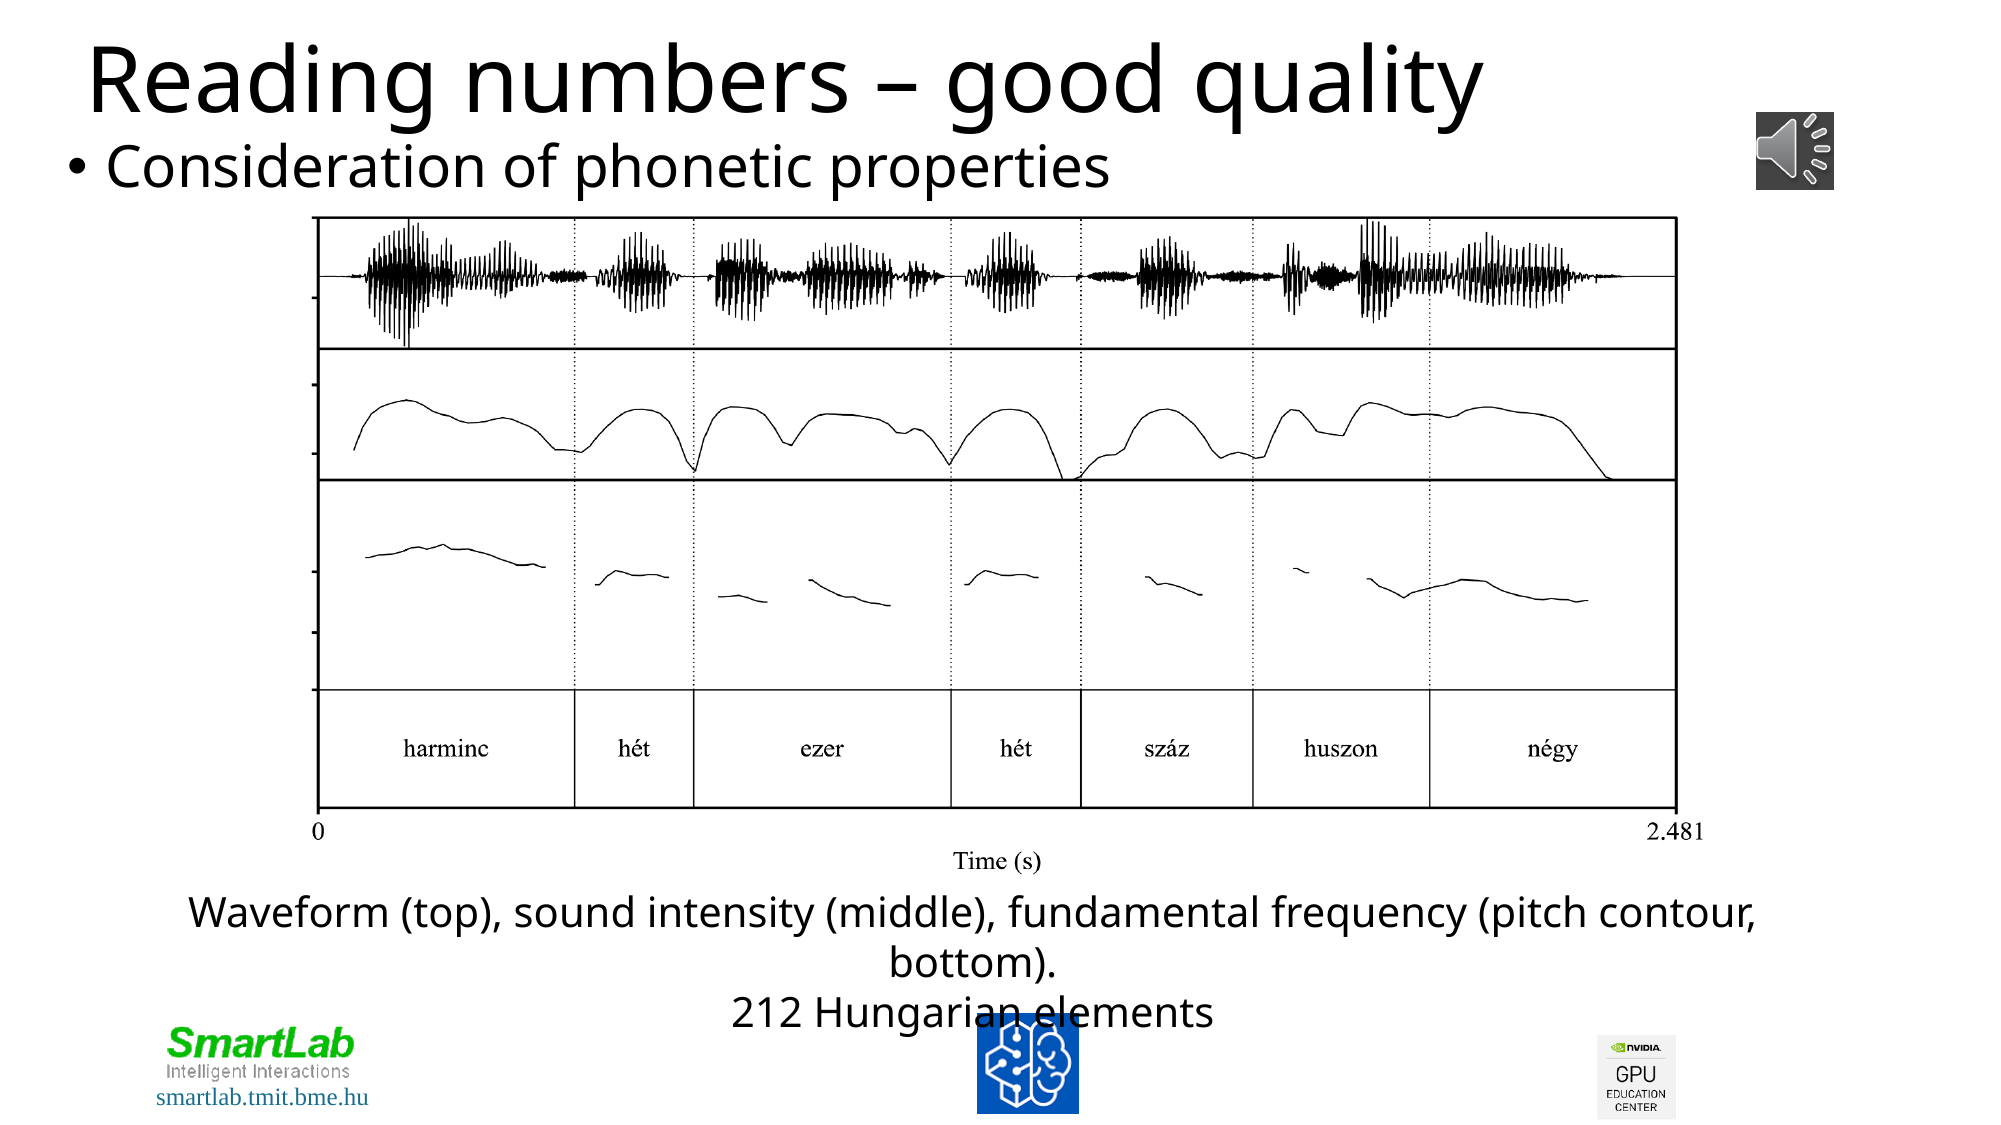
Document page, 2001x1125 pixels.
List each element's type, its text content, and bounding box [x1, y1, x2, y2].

picture [1755, 111, 1836, 192]
picture [207, 209, 1787, 879]
picture [1597, 1044, 1676, 1120]
list Consideration of phonetic properties [52, 129, 1778, 844]
picture [167, 1044, 359, 1084]
picture [977, 1044, 1079, 1114]
text_box Waveform (top), sound intensity (middle), fundamental frequency (pitch contour, bottom). 212 Hungarian elements [110, 878, 1836, 1044]
title Reading numbers – good quality [70, 0, 1796, 129]
